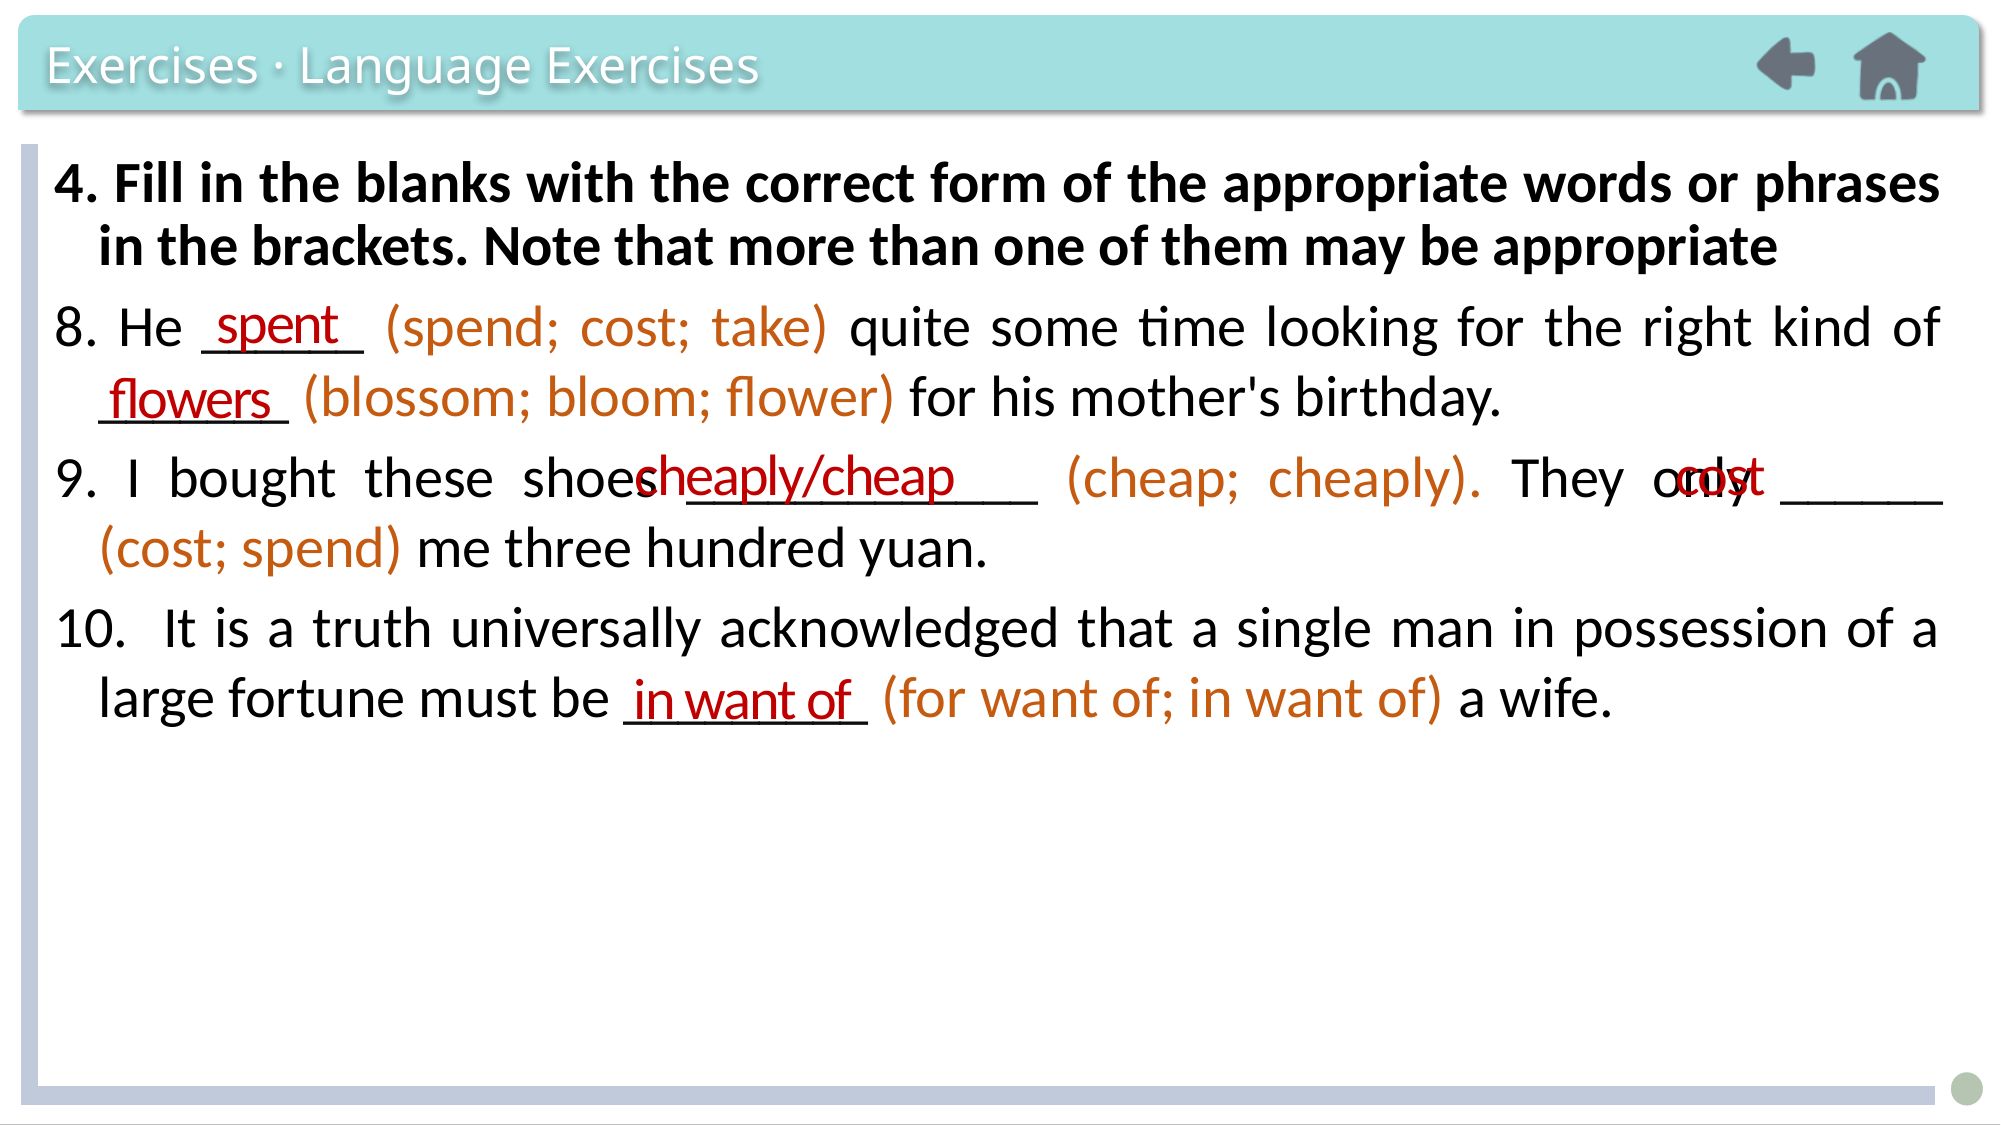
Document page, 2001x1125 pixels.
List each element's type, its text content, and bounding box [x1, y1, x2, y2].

text_box cheaply/cheap [619, 429, 972, 514]
text_box cost [1660, 429, 1781, 515]
picture [0, 0, 2001, 1125]
text_box Exercises · Language Exercises [30, 26, 1184, 101]
text_box 4. Fill in the blanks with the correct form of the appropriate words or phrases in the brackets. Note that more than one of them may be appropriate 8. He ______ (spend; cost; take) quite some time looking for the right kind of _______ (blossom; bloom; flower) for his mother's birthday. 9. I bought these shoes _____________ (cheap; cheaply). They only ______ (cost; spend) me three hundred yuan. 10. It is a truth universally acknowledged that a single man in possession of a large fortune must be _________ (for want of; in want of) a wife. [40, 144, 1957, 1068]
text_box spent [202, 277, 356, 363]
text_box in want of [619, 654, 868, 739]
text_box flowers [94, 352, 288, 438]
